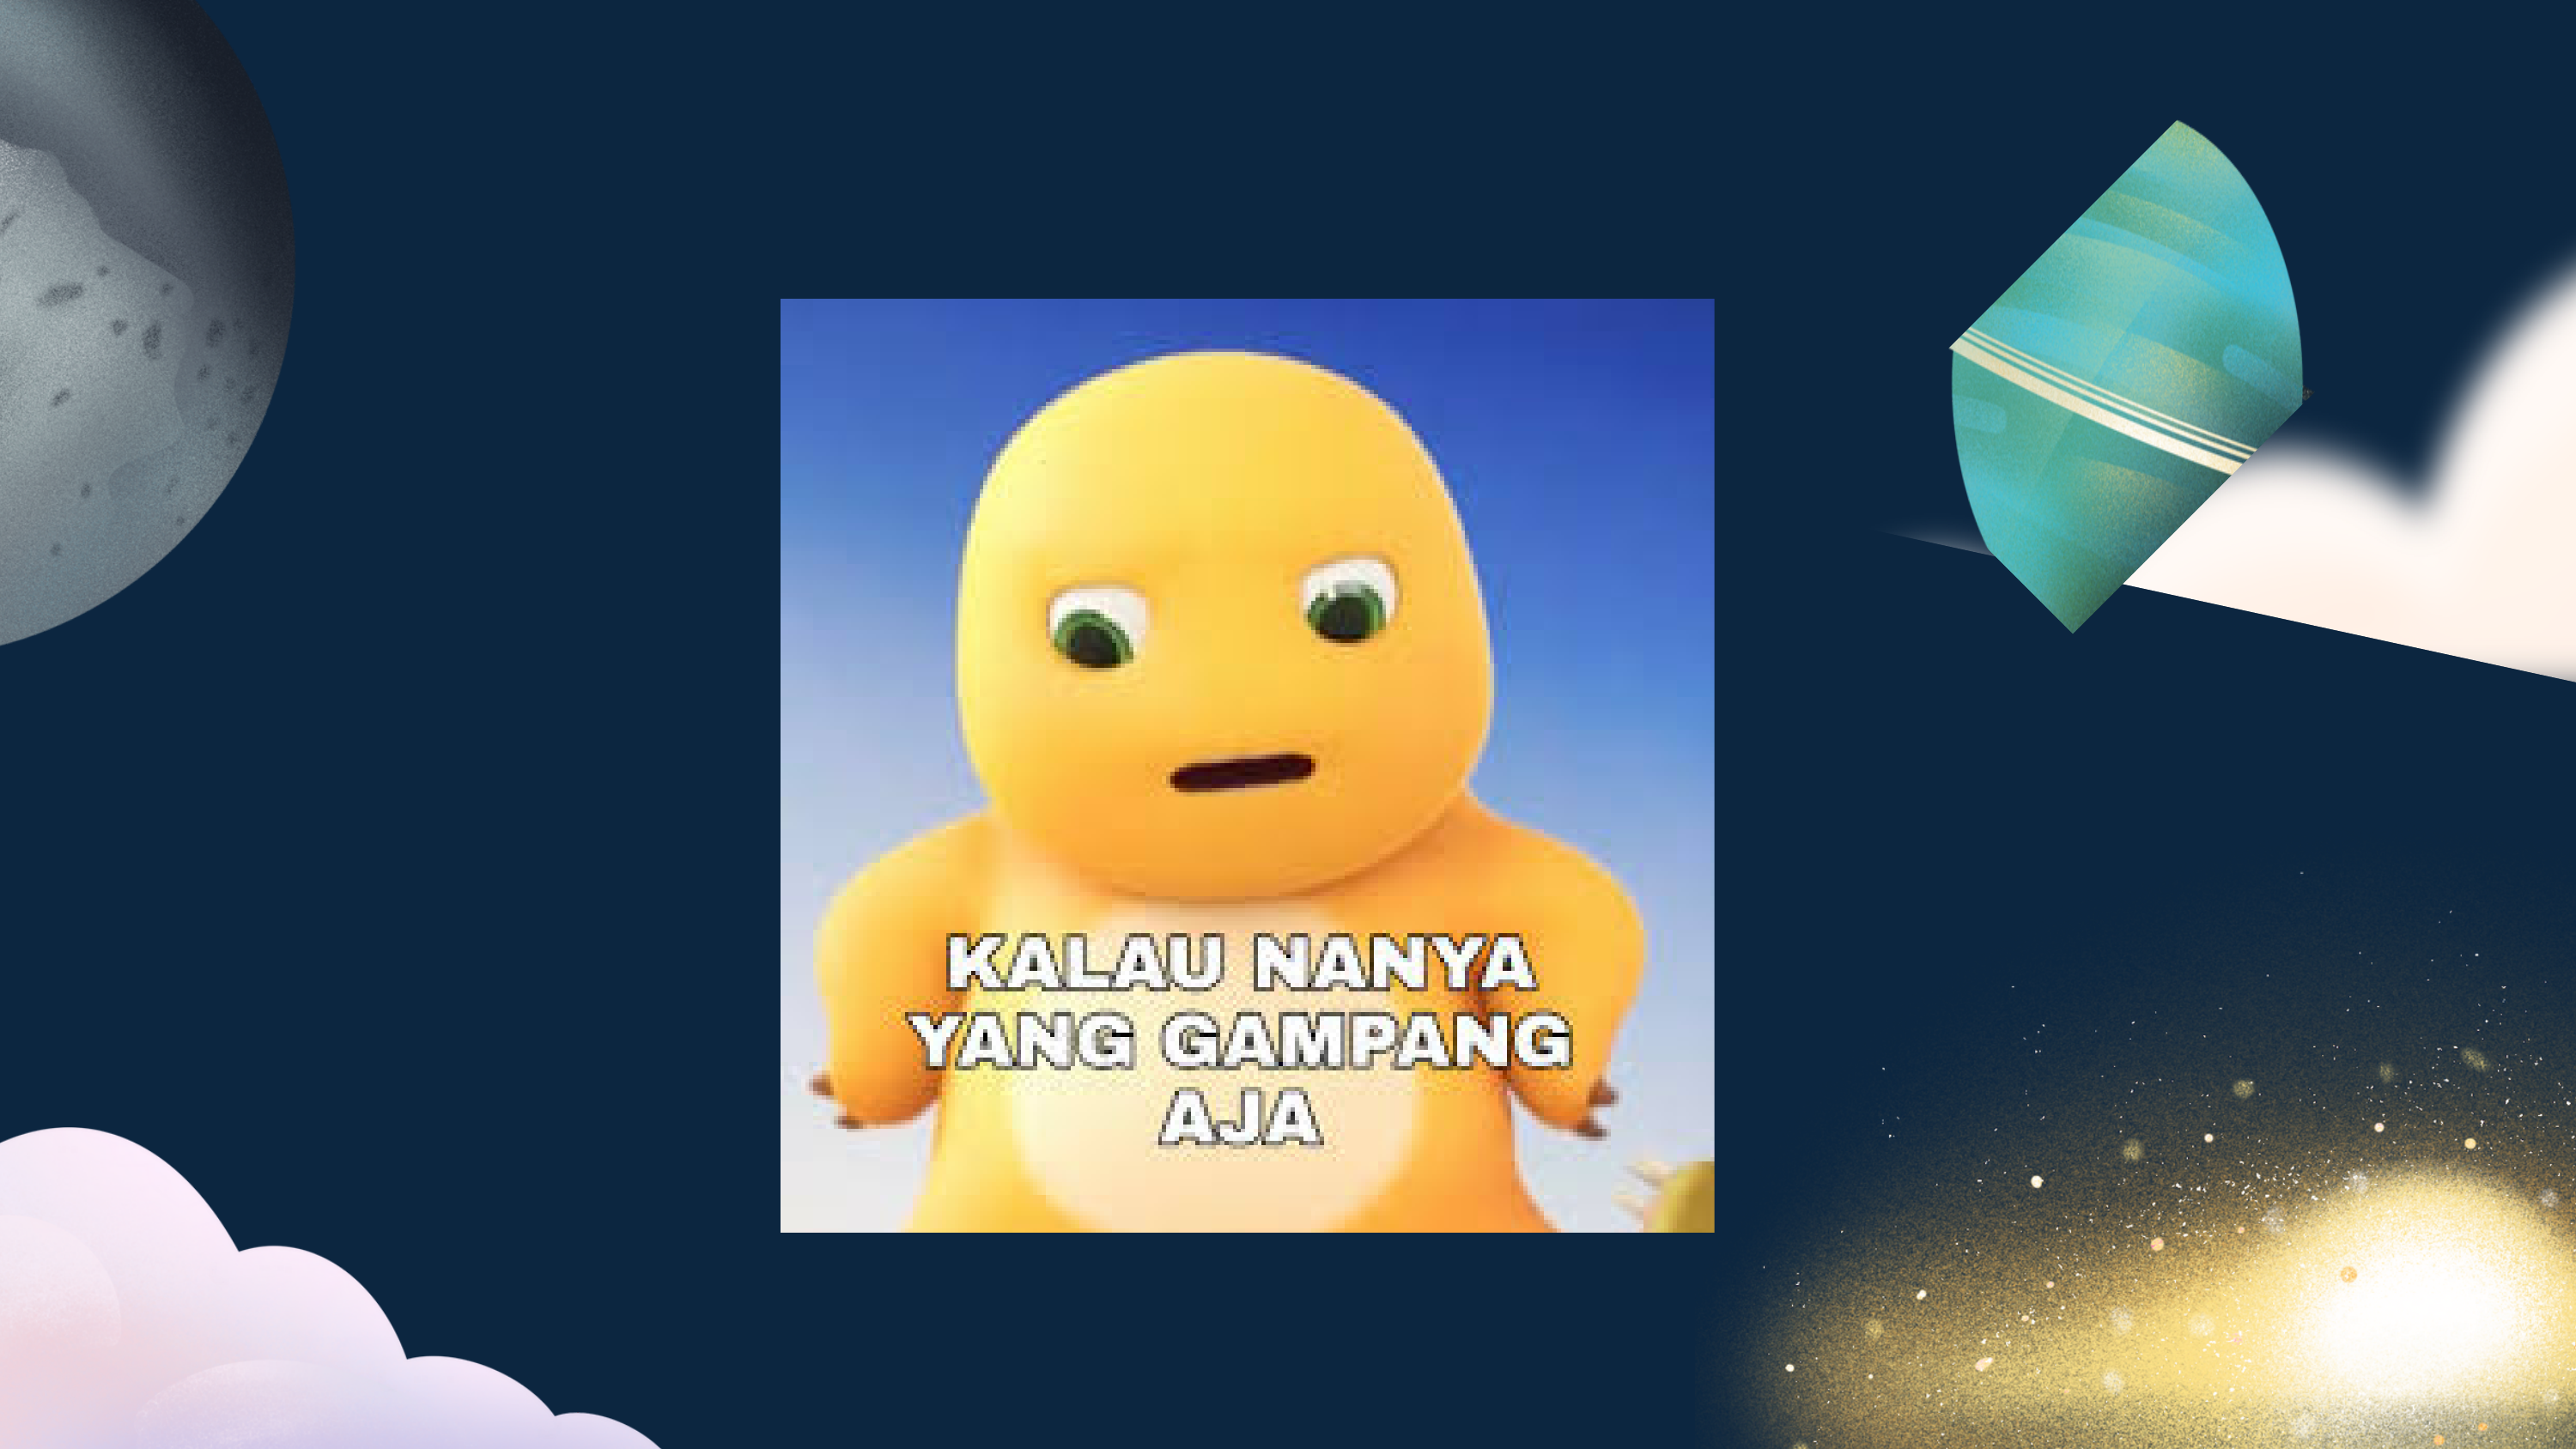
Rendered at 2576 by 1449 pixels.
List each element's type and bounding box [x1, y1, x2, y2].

text_box [1692, 0, 2576, 682]
text_box [781, 299, 1715, 1233]
text_box [0, 0, 297, 659]
text_box [1868, 108, 2394, 634]
text_box [0, 1127, 665, 1449]
text_box [1695, 801, 2576, 1449]
